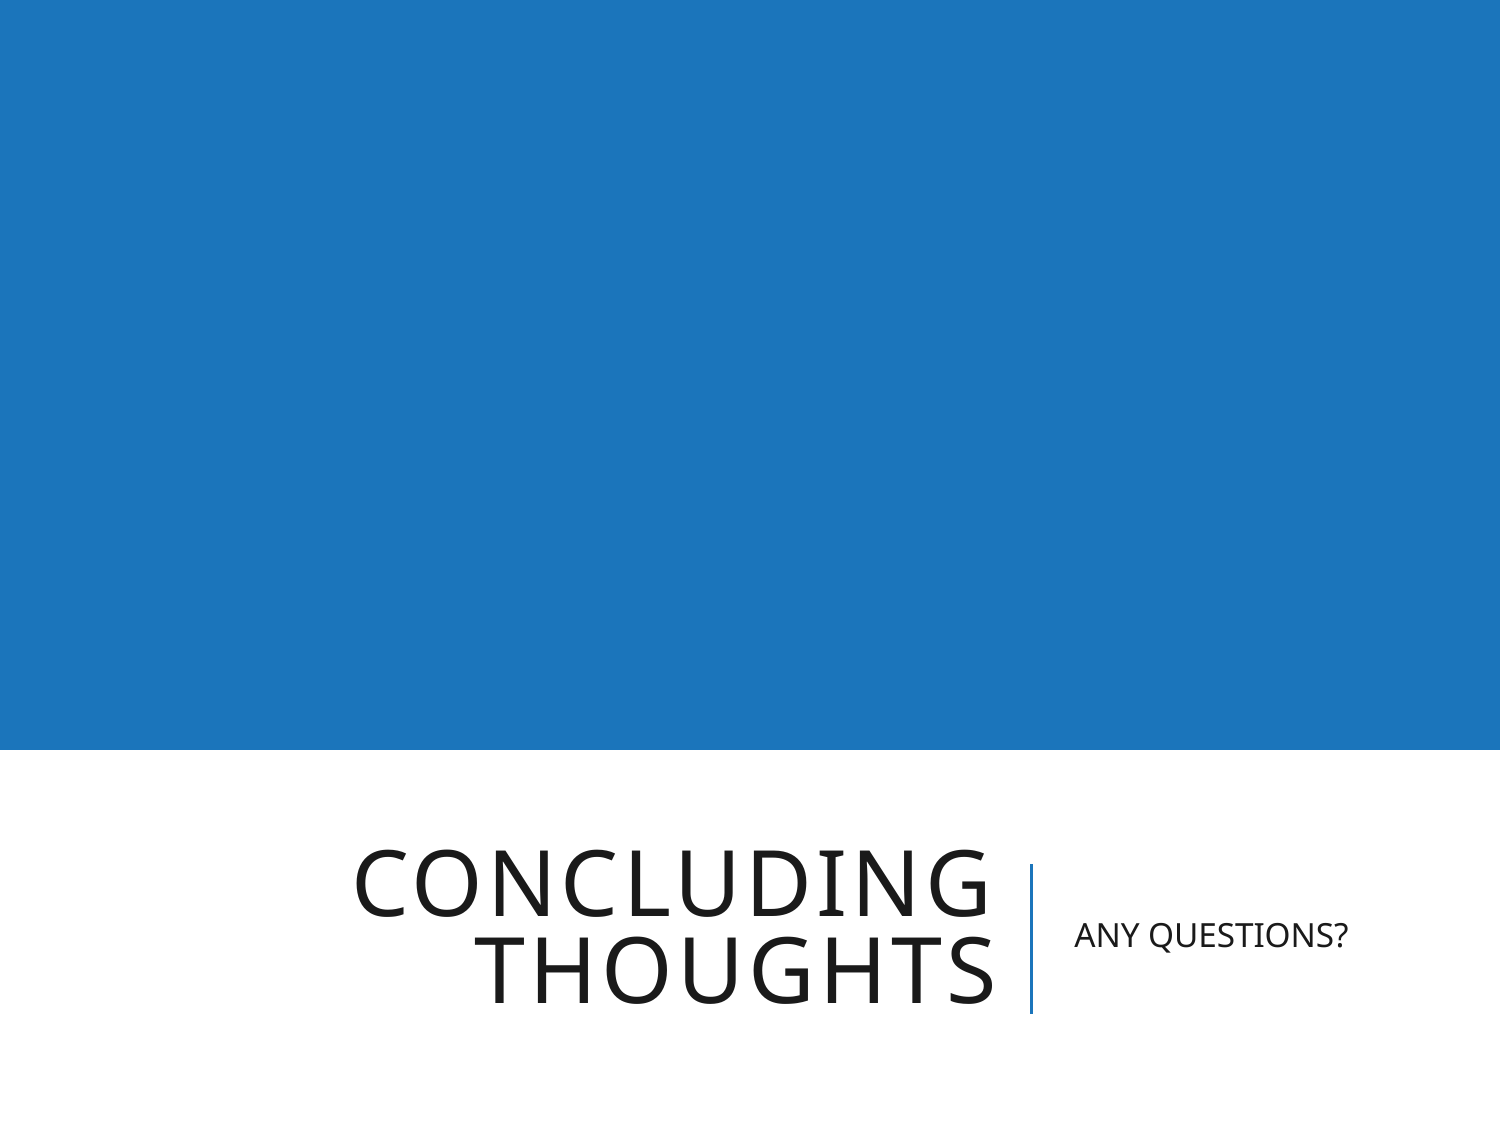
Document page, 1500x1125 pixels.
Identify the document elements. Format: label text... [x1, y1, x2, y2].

subtitle ANY QUESTIONS? [1059, 813, 1454, 1054]
title Concluding thoughts [56, 813, 1013, 1054]
